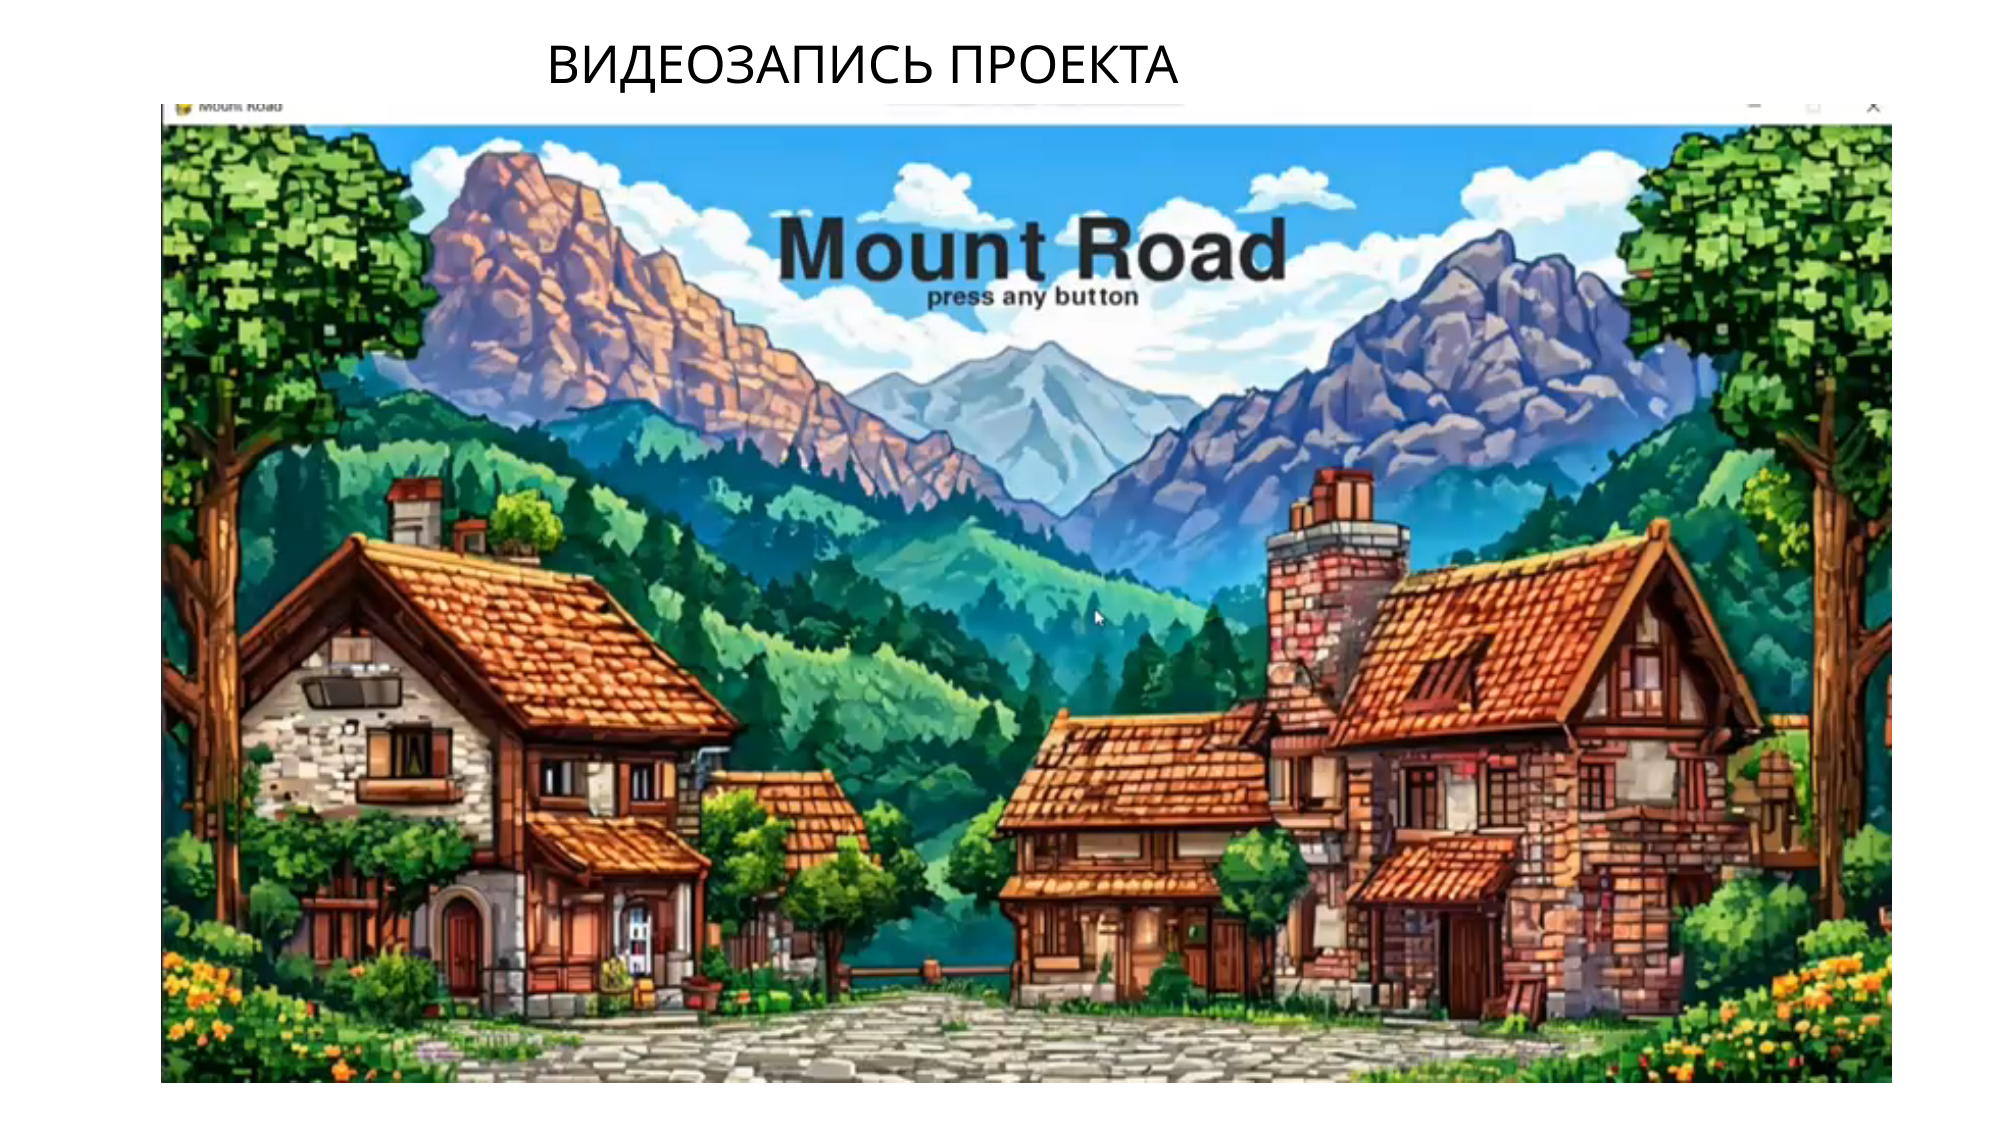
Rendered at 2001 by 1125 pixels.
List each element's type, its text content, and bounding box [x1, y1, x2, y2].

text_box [161, 103, 1893, 1084]
title ВИДЕОЗАПИСЬ ПРОЕКТА [531, 30, 1469, 103]
